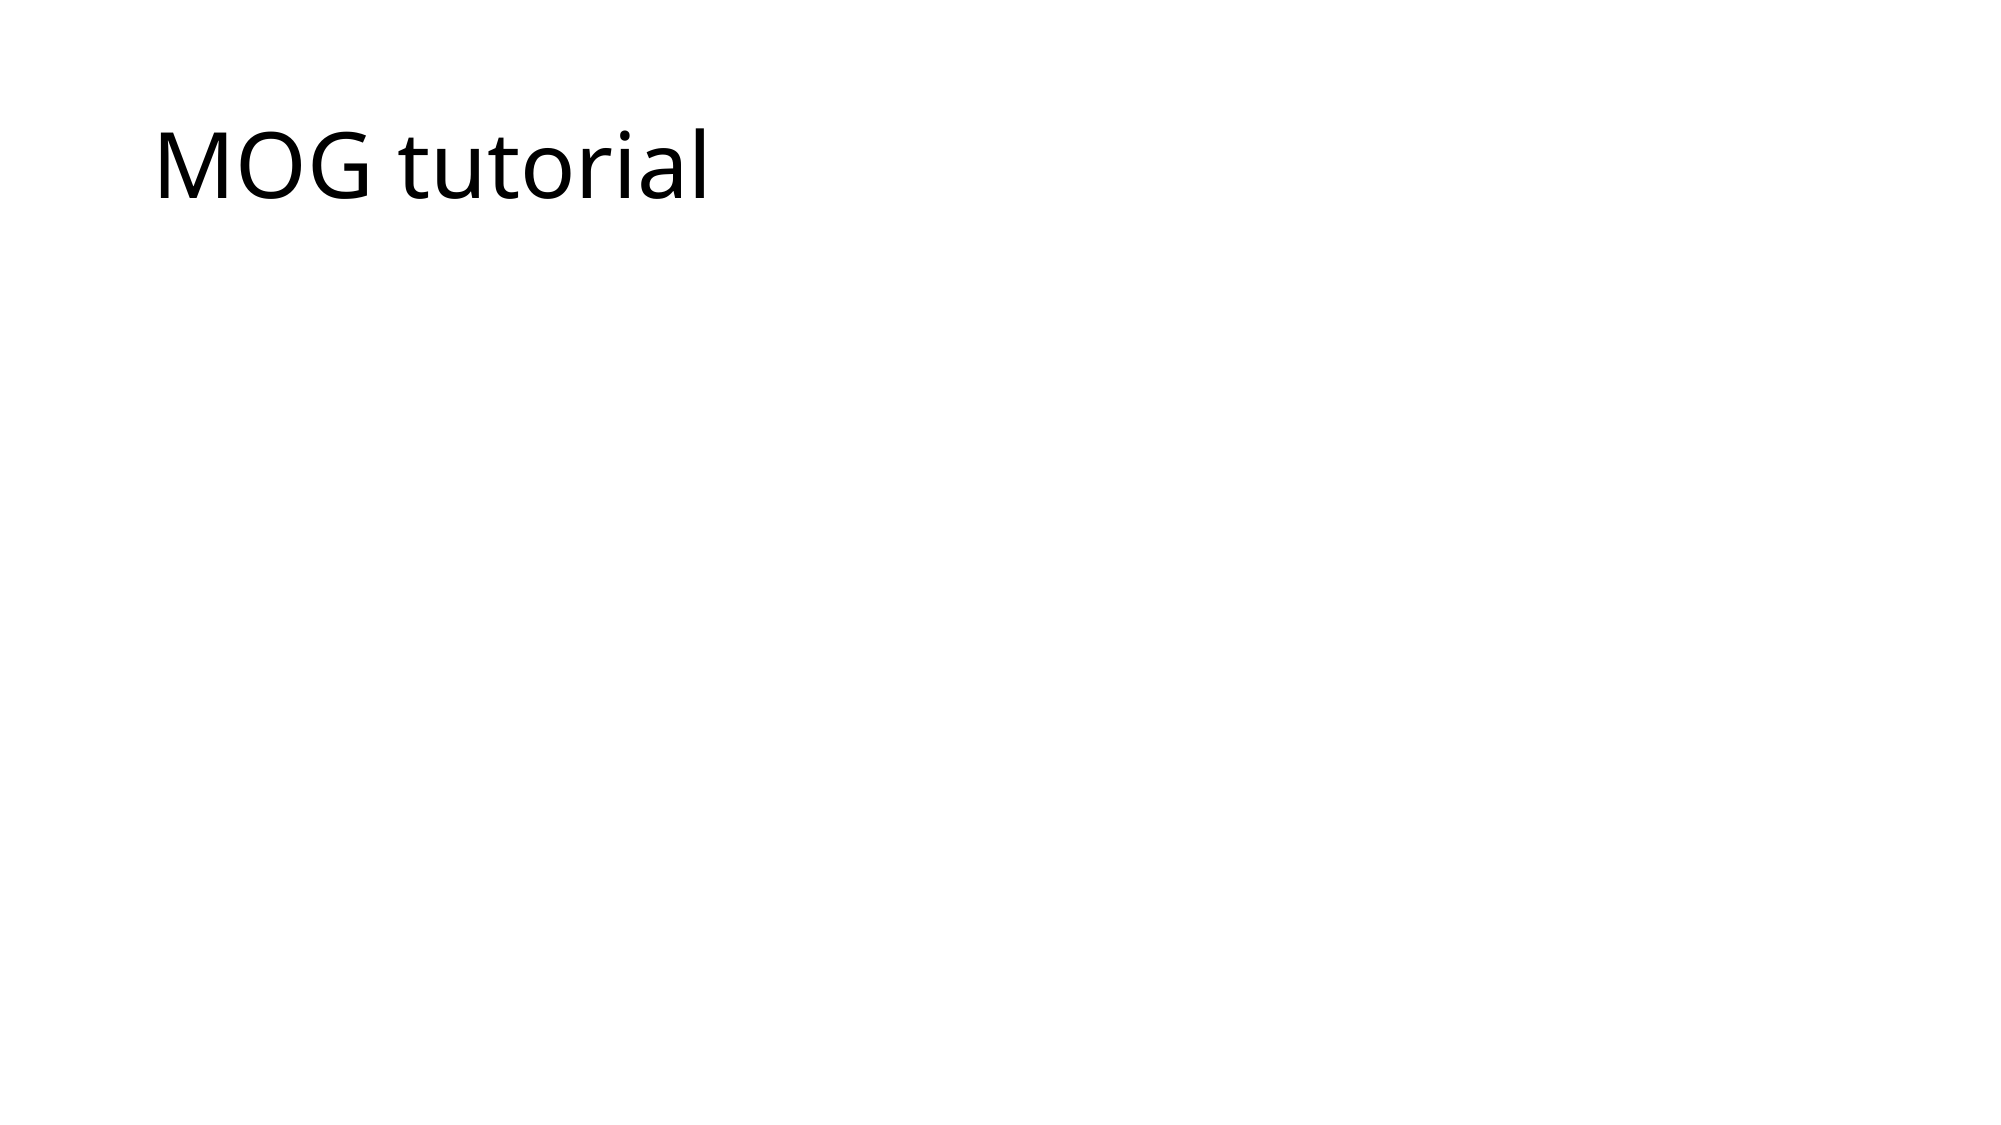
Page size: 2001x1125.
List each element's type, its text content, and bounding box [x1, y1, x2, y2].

title MOG tutorial [137, 59, 1863, 278]
